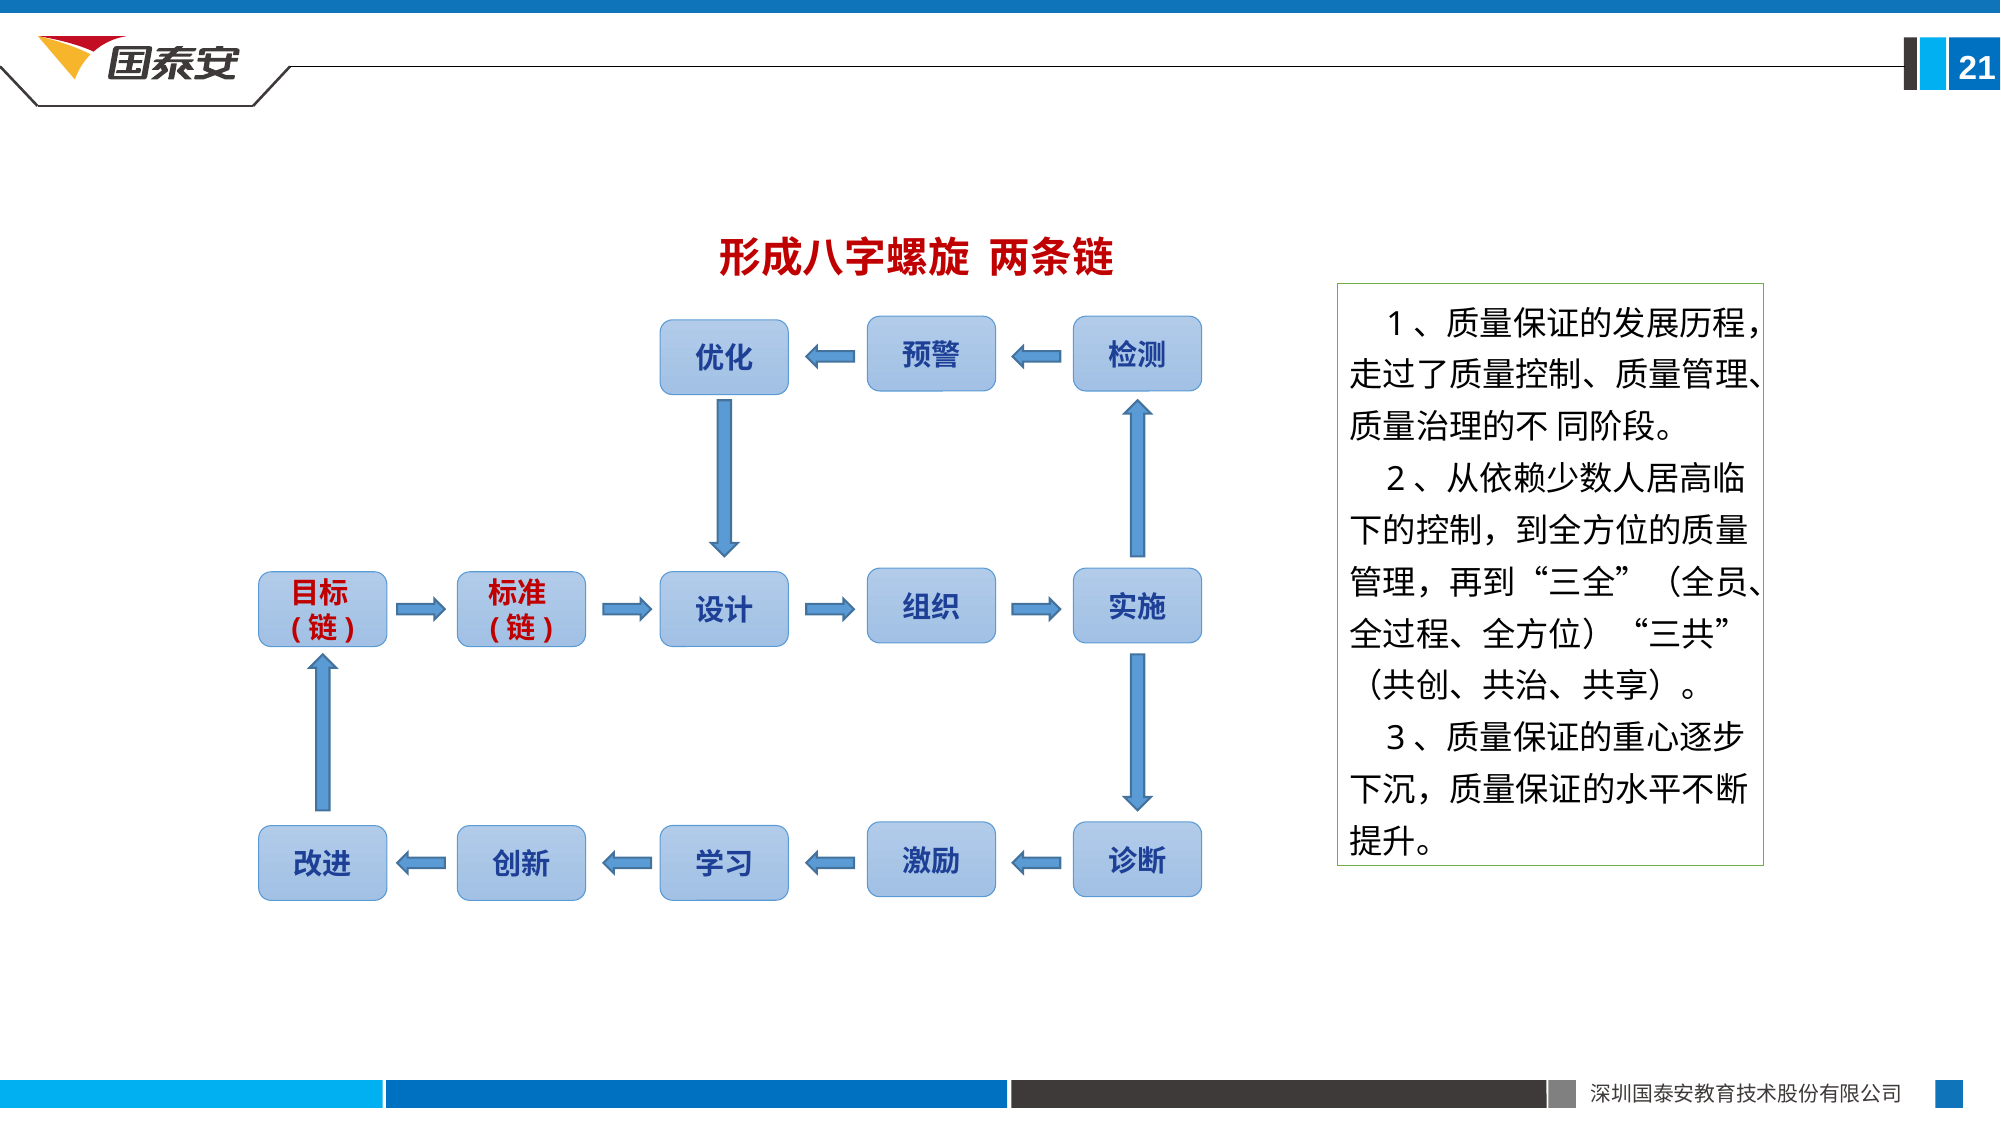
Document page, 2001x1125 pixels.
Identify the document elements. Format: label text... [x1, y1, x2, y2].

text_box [0, 66, 290, 106]
text_box 21 [1944, 38, 2000, 94]
text_box 1、质量保证的发展历程，走过了质量控制、质量管理、质量治理的不 同阶段。 2、从依赖少数人居高临下的控制，到全方位的质量管理，再到“三全”（全员、全过程、全方位）“三共”（共创、共治、共享）。 3、质量保证的重心逐步下沉，质量保证的水平不断提升。 [1337, 283, 1764, 866]
text_box 形成八字螺旋 两条链 [704, 223, 1130, 289]
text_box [258, 316, 1202, 901]
